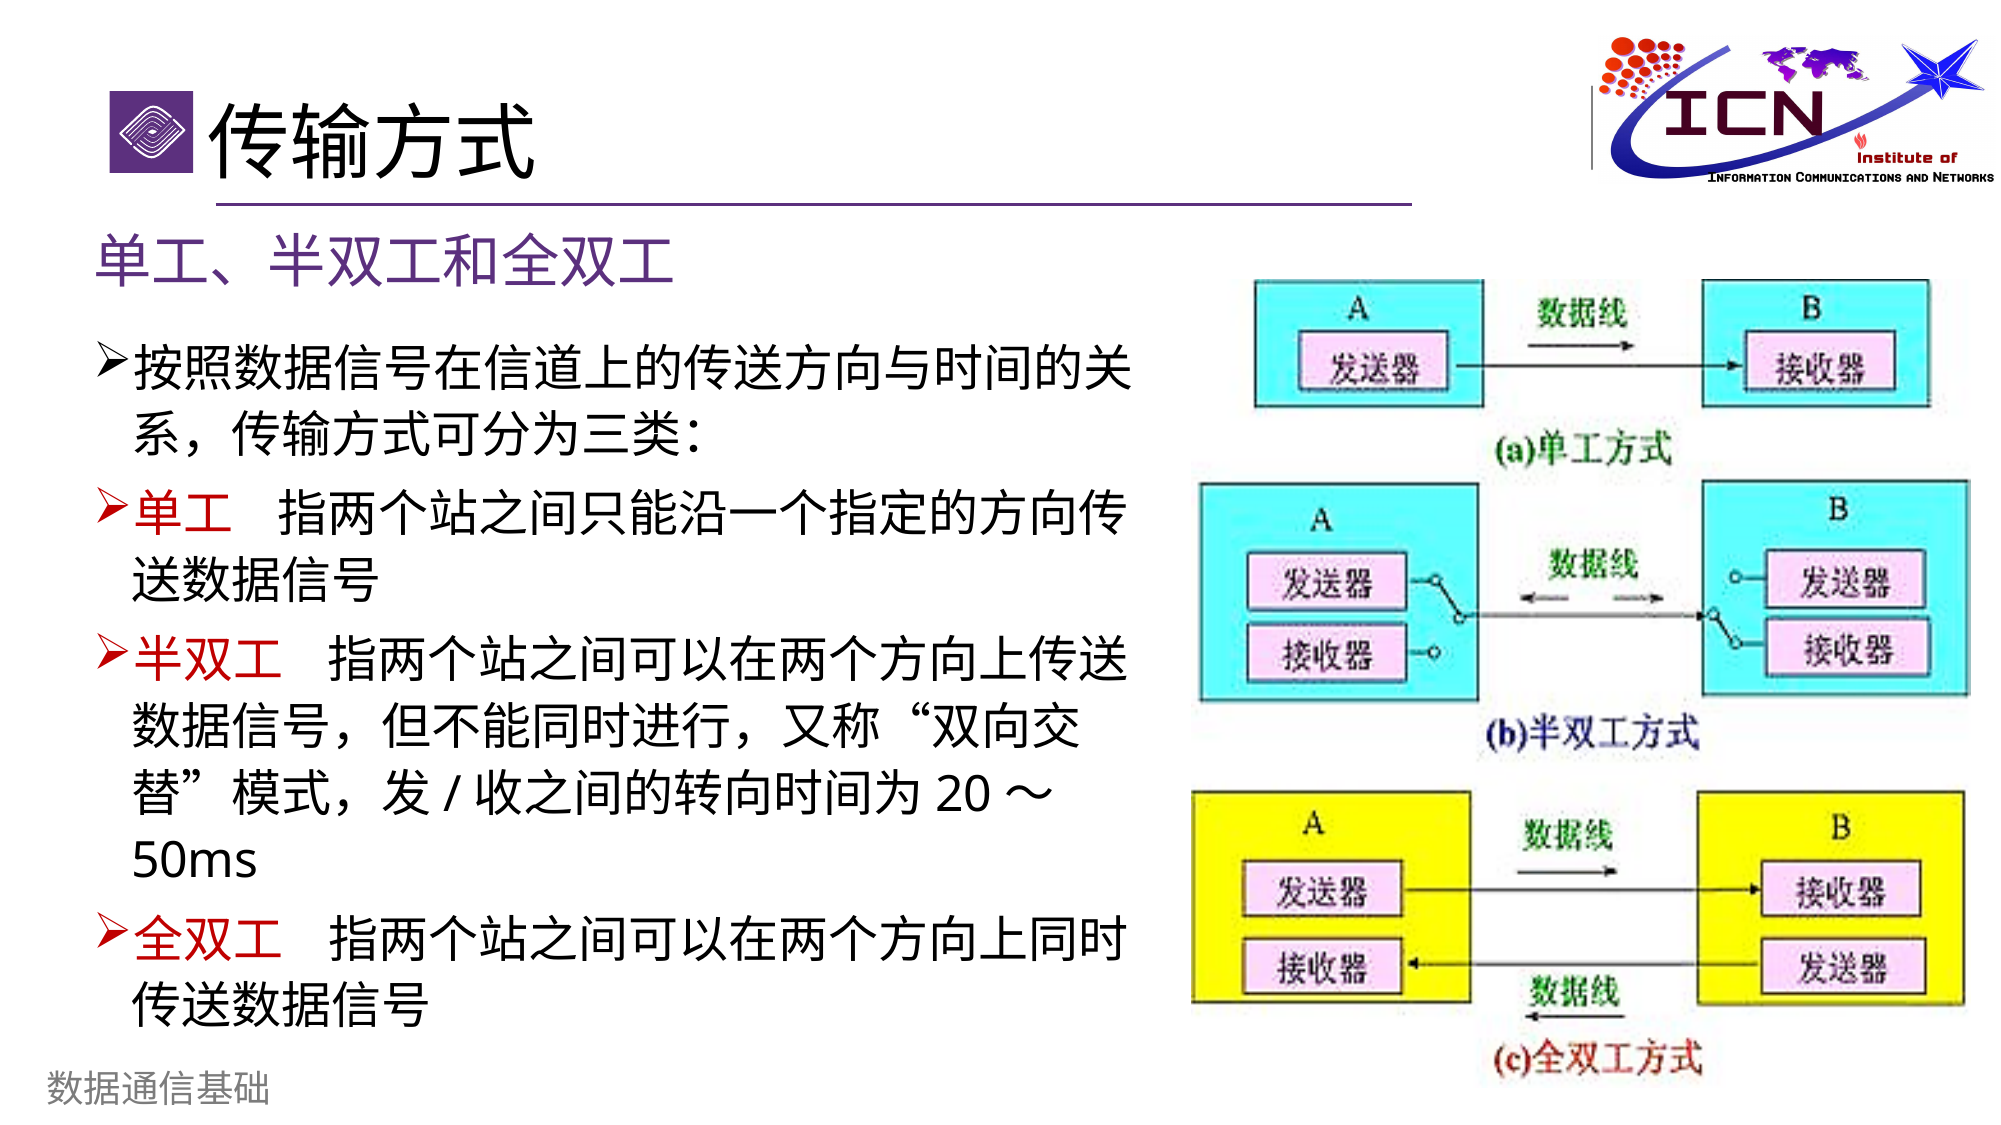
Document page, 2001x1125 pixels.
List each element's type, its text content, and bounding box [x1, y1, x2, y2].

text_box 数据通信基础 [0, 1057, 318, 1118]
text_box 按照数据信号在信道上的传送方向与时间的关系，传输方式可分为三类： 单工 指两个站之间只能沿一个指定的方向传送数据信号 半双工 指两个站之间可以在两个方向上传送数据信号，但不能同时进行，又称“双向交替”模式，发/收之间的转向时间为20～50ms 全双工 指两个站之间可以在两个方向上同时传送数据信号 [78, 321, 1192, 1125]
picture [1598, 35, 1996, 184]
text_box 传输方式 [192, 52, 1918, 197]
picture [1191, 279, 1971, 1088]
text_box 单工、半双工和全双工 [78, 220, 1079, 302]
